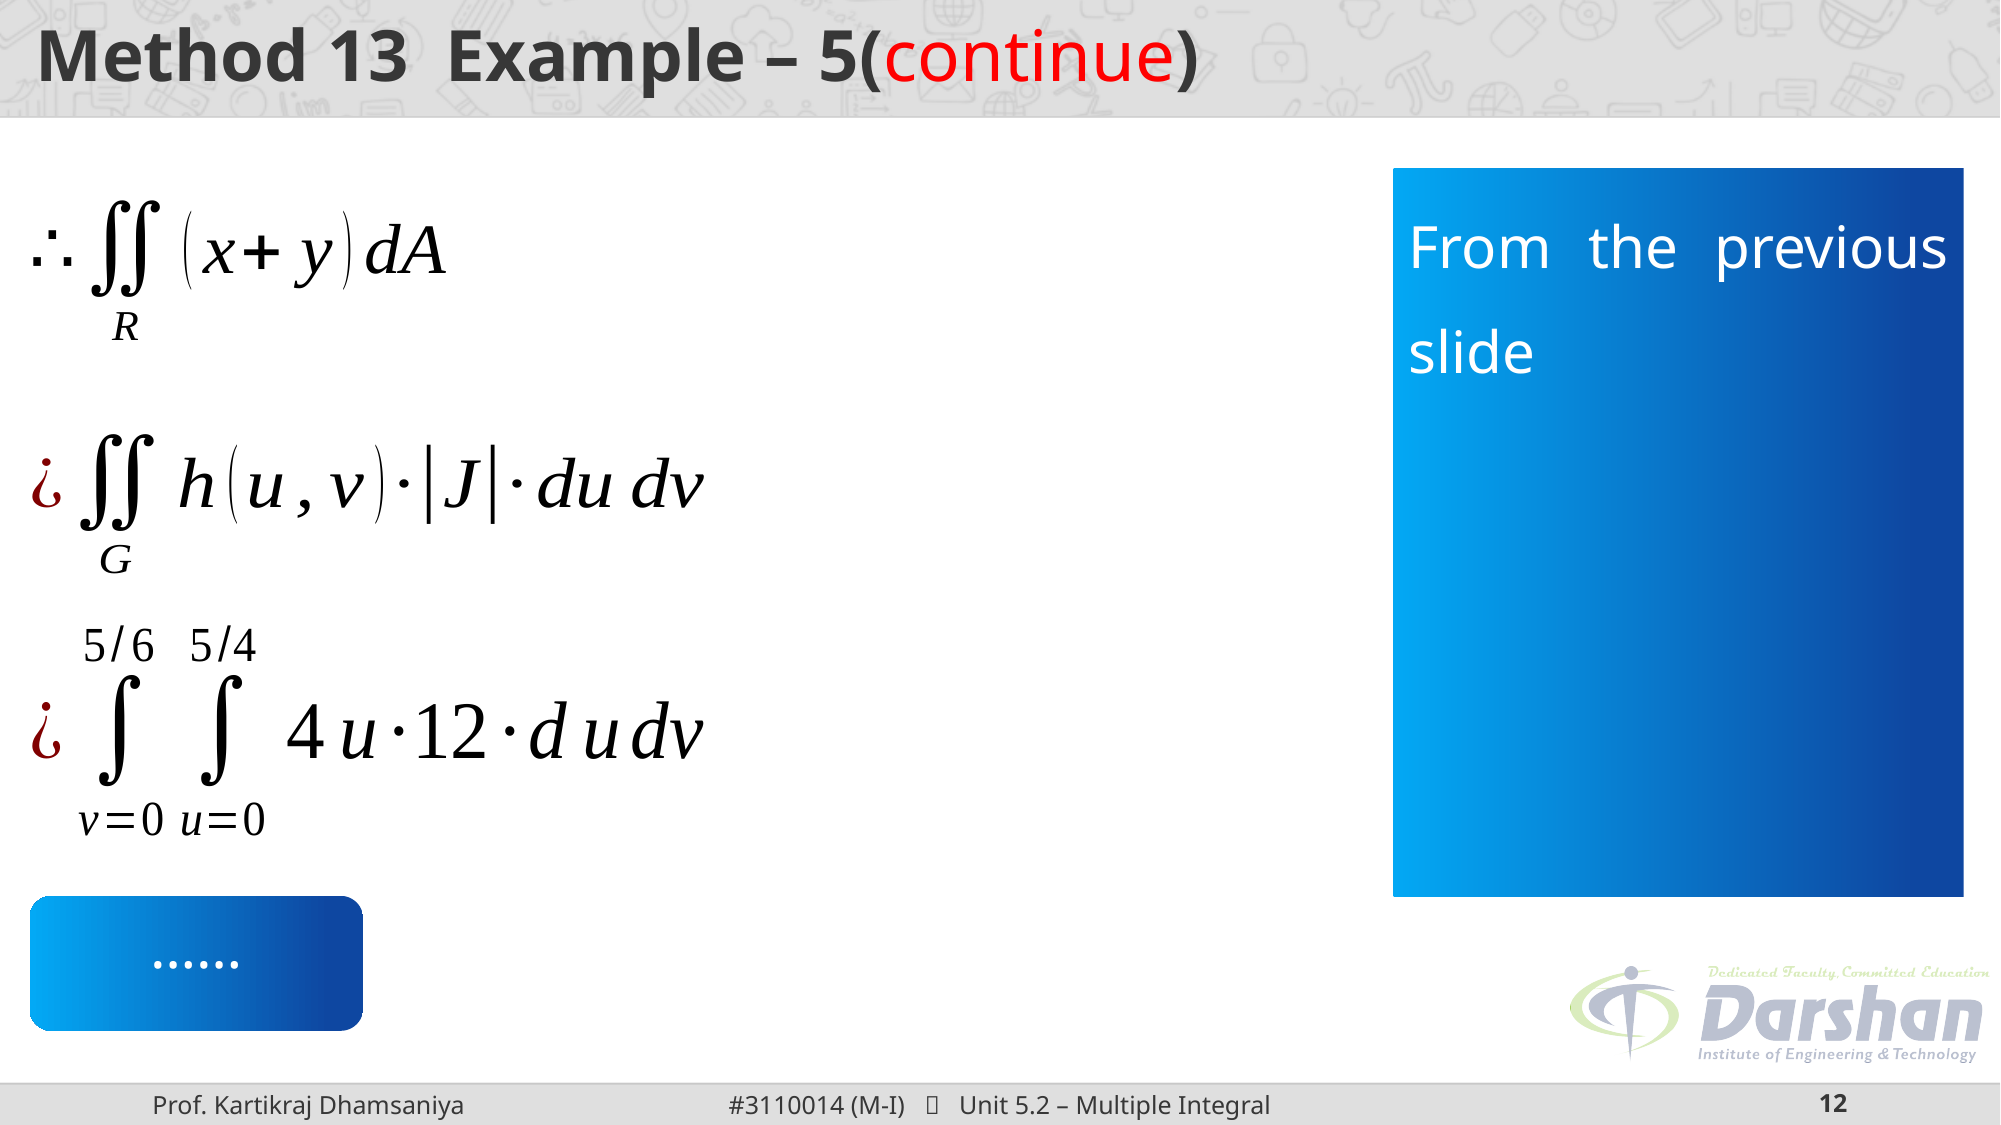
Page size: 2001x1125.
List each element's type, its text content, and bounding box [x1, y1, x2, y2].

text_box …… [29, 895, 364, 1031]
